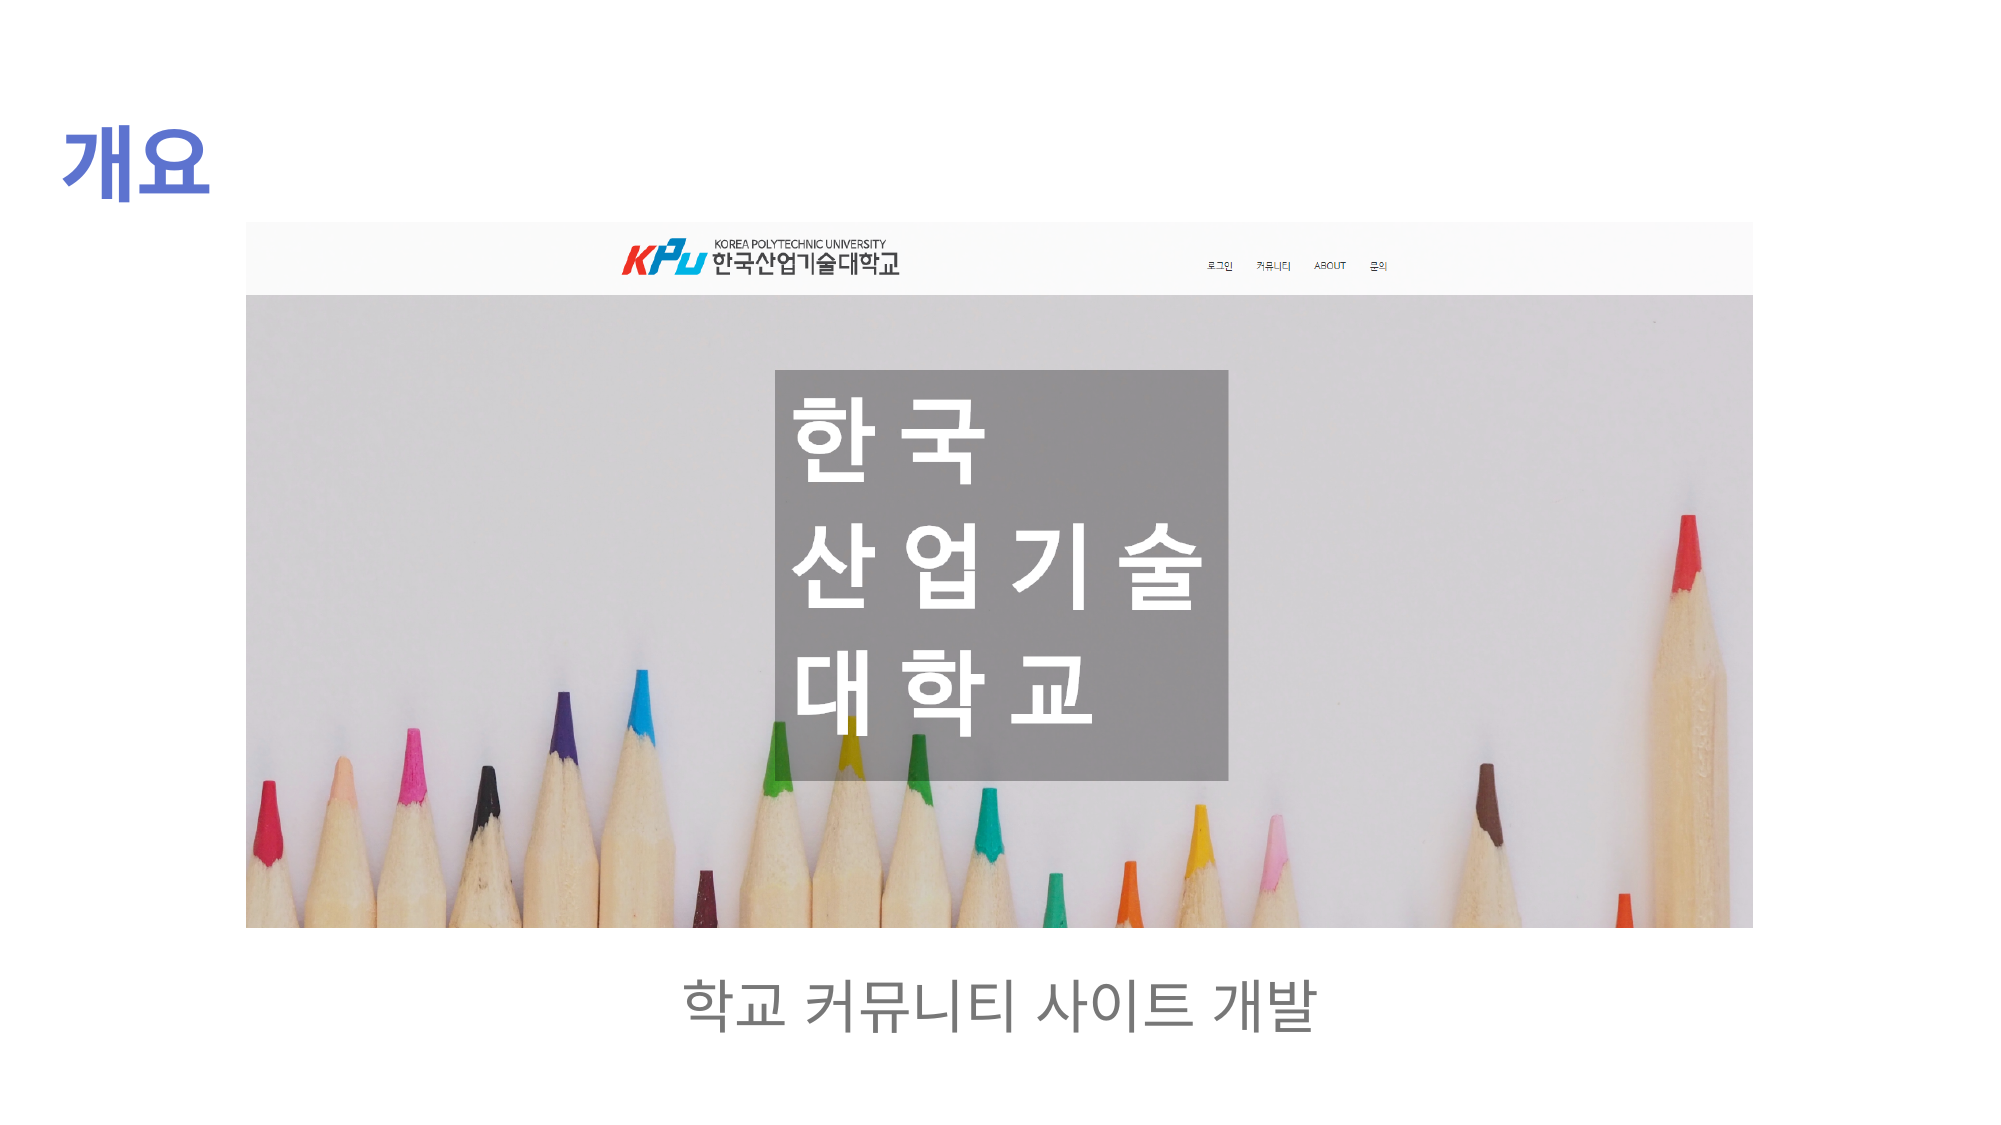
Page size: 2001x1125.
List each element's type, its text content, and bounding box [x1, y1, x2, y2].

picture [246, 222, 1753, 928]
text_box 학교 커뮤니티 사이트 개발 [666, 962, 1334, 1048]
text_box 개요 [0, 100, 397, 221]
